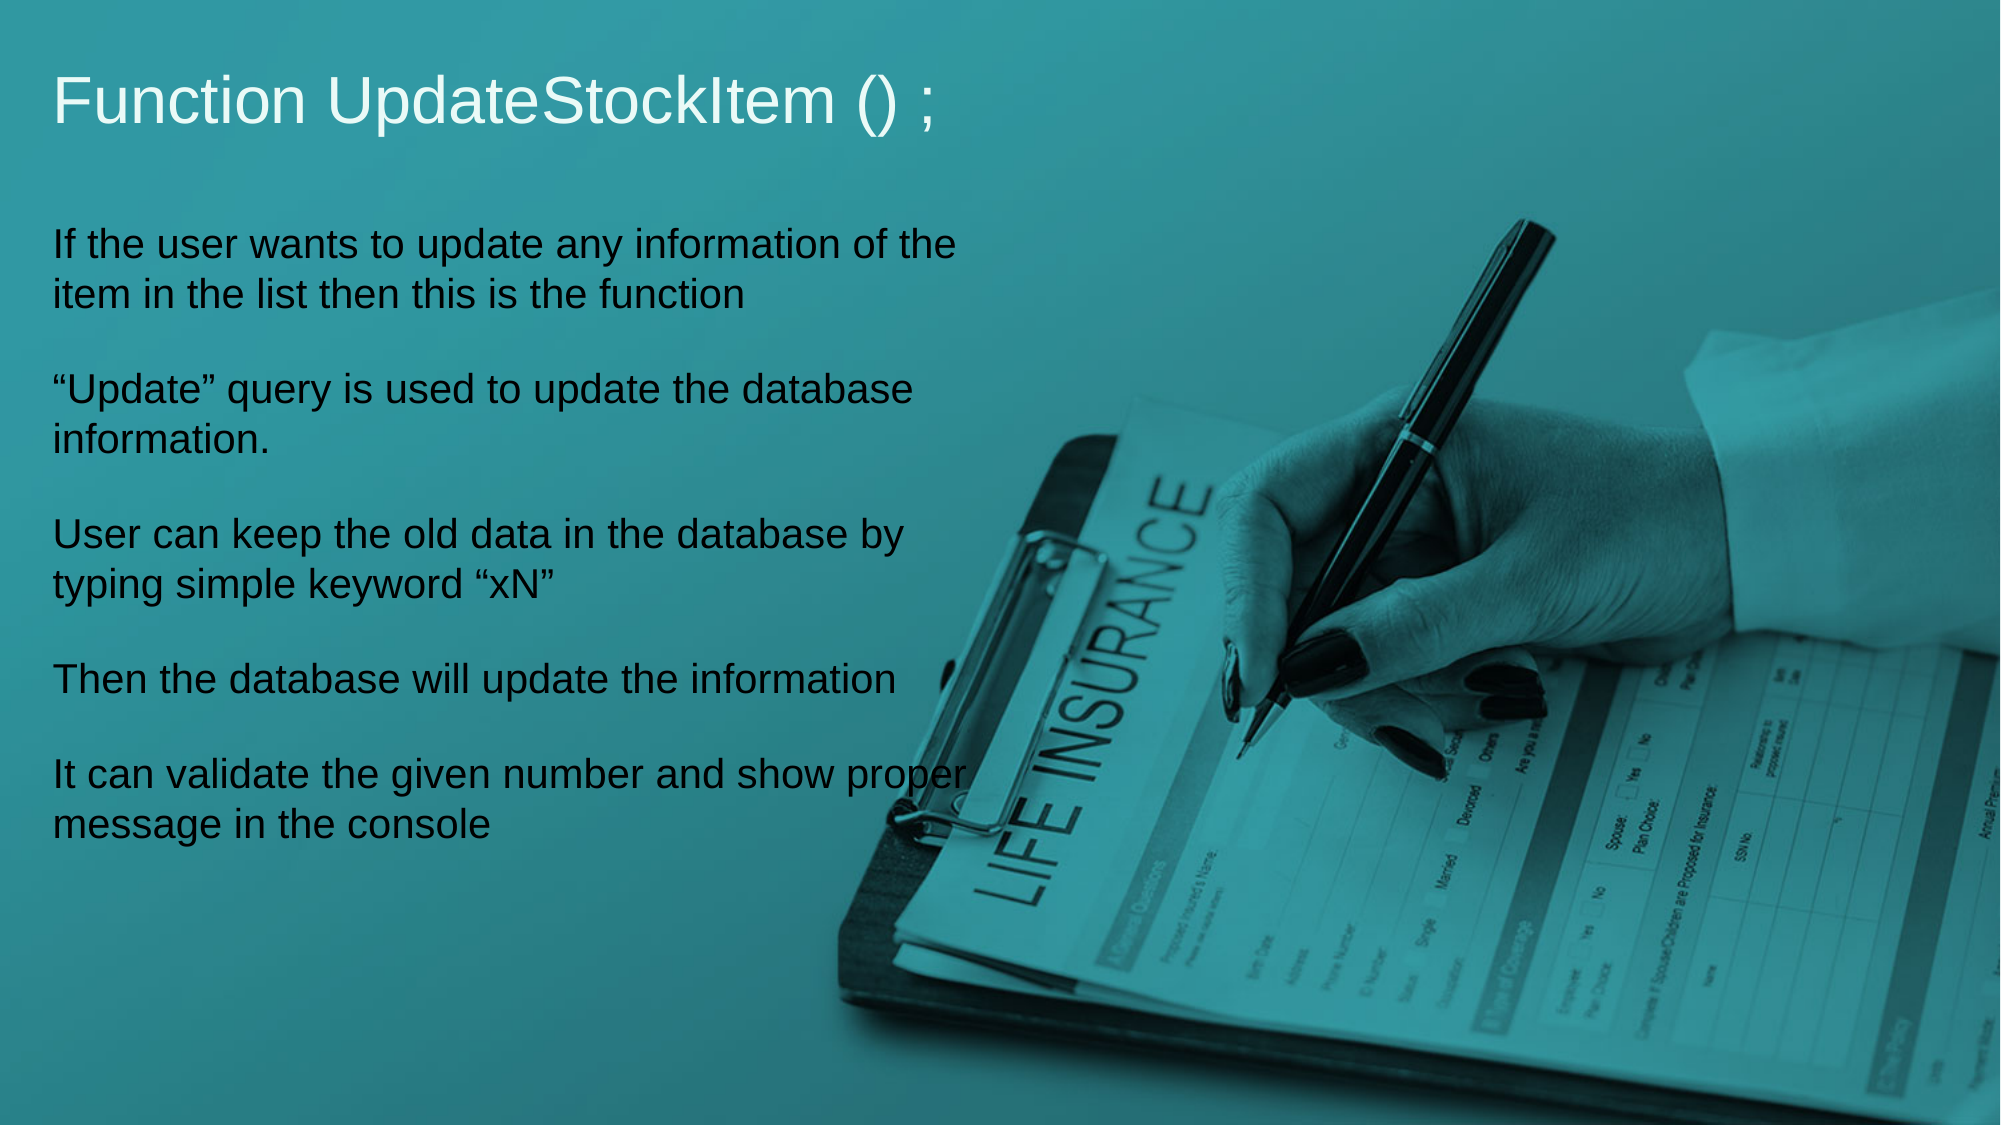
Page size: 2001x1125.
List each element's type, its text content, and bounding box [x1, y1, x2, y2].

picture [0, 0, 2001, 1125]
text_box Function UpdateStockItem () ; If the user wants to update any information of the item in the list then this is the function “Update” query is used to update the database information. User can keep the old data in the database by typing simple keyword “xN” Then the database will update the information It can validate the given number and show proper message in the console [38, 49, 988, 1075]
